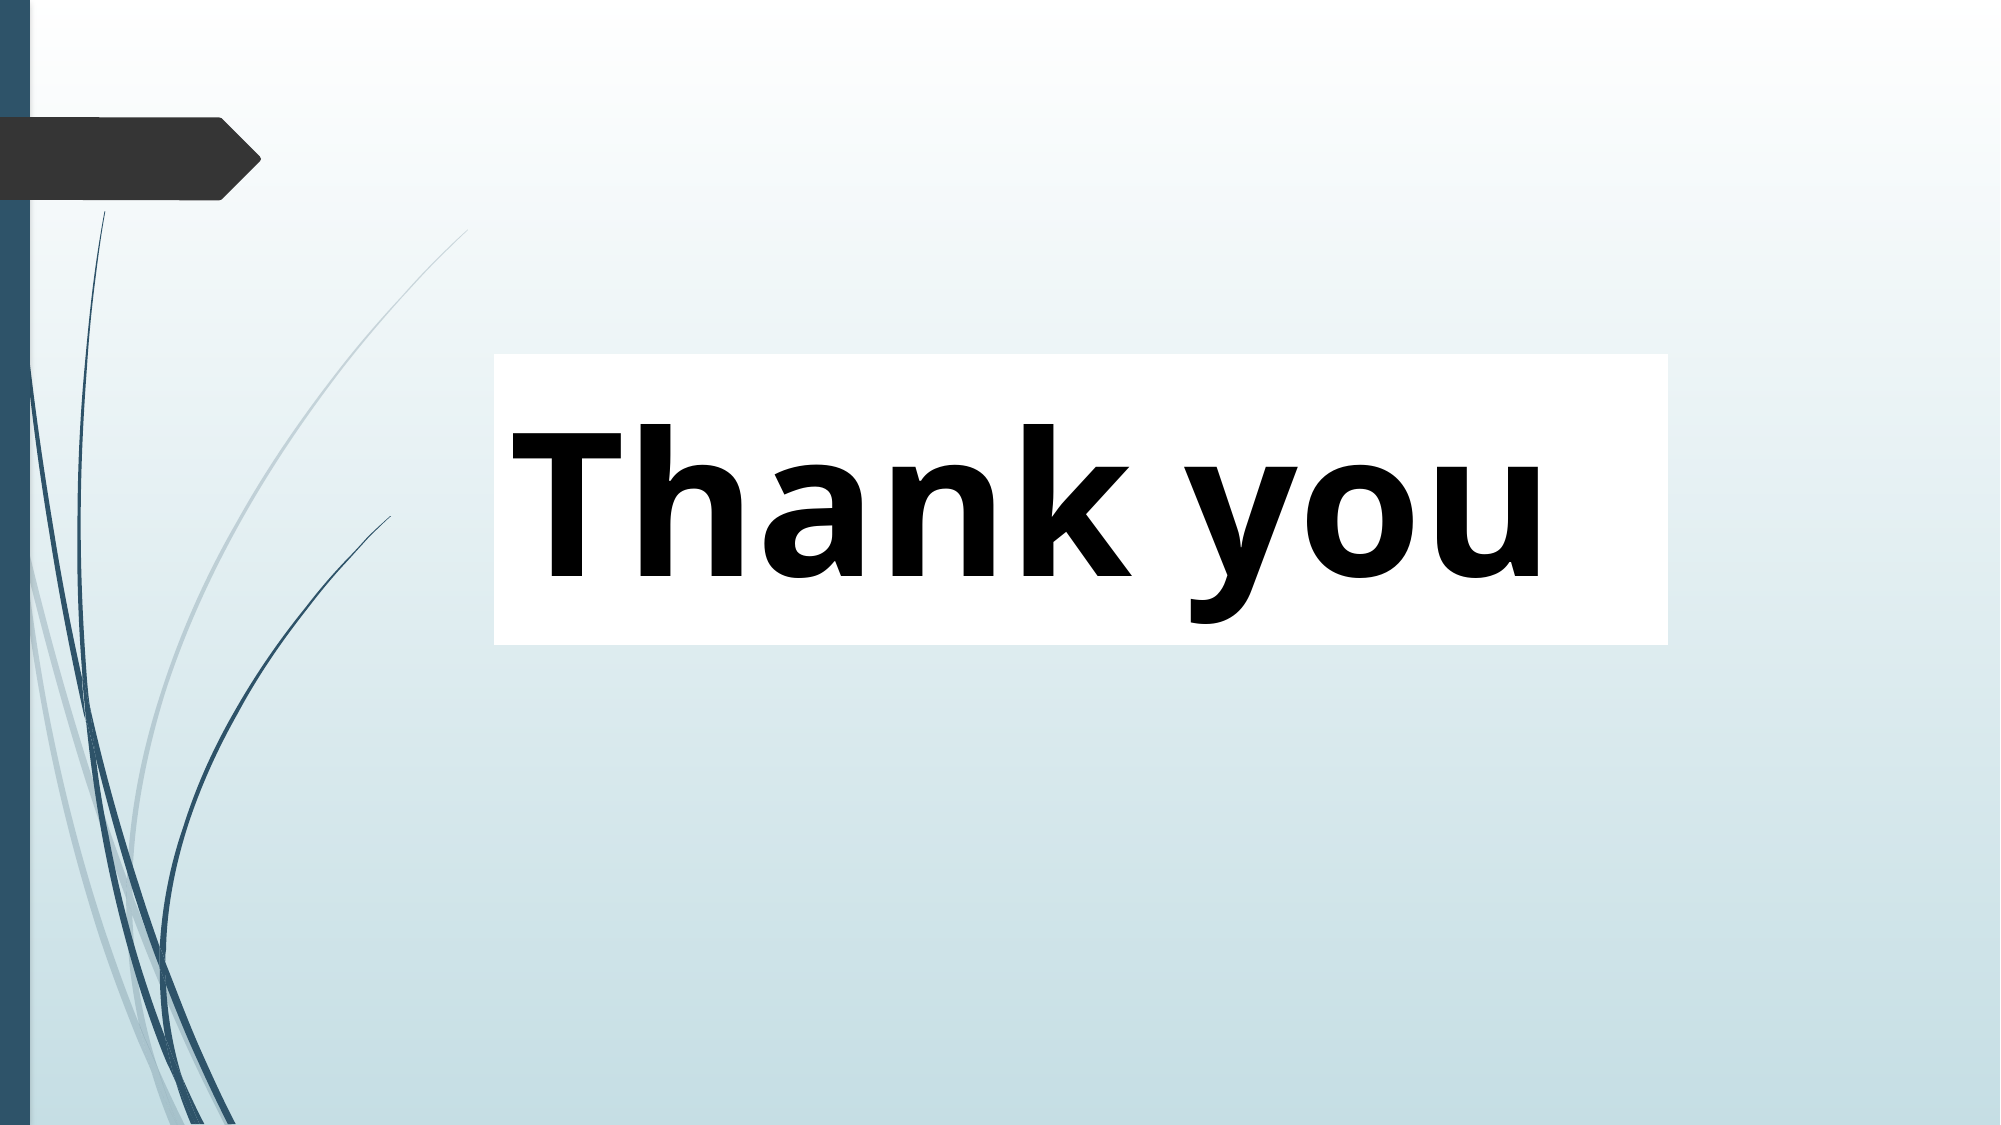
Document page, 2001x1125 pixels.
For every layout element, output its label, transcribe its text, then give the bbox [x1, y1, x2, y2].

table_header Thank you [496, 356, 1666, 640]
